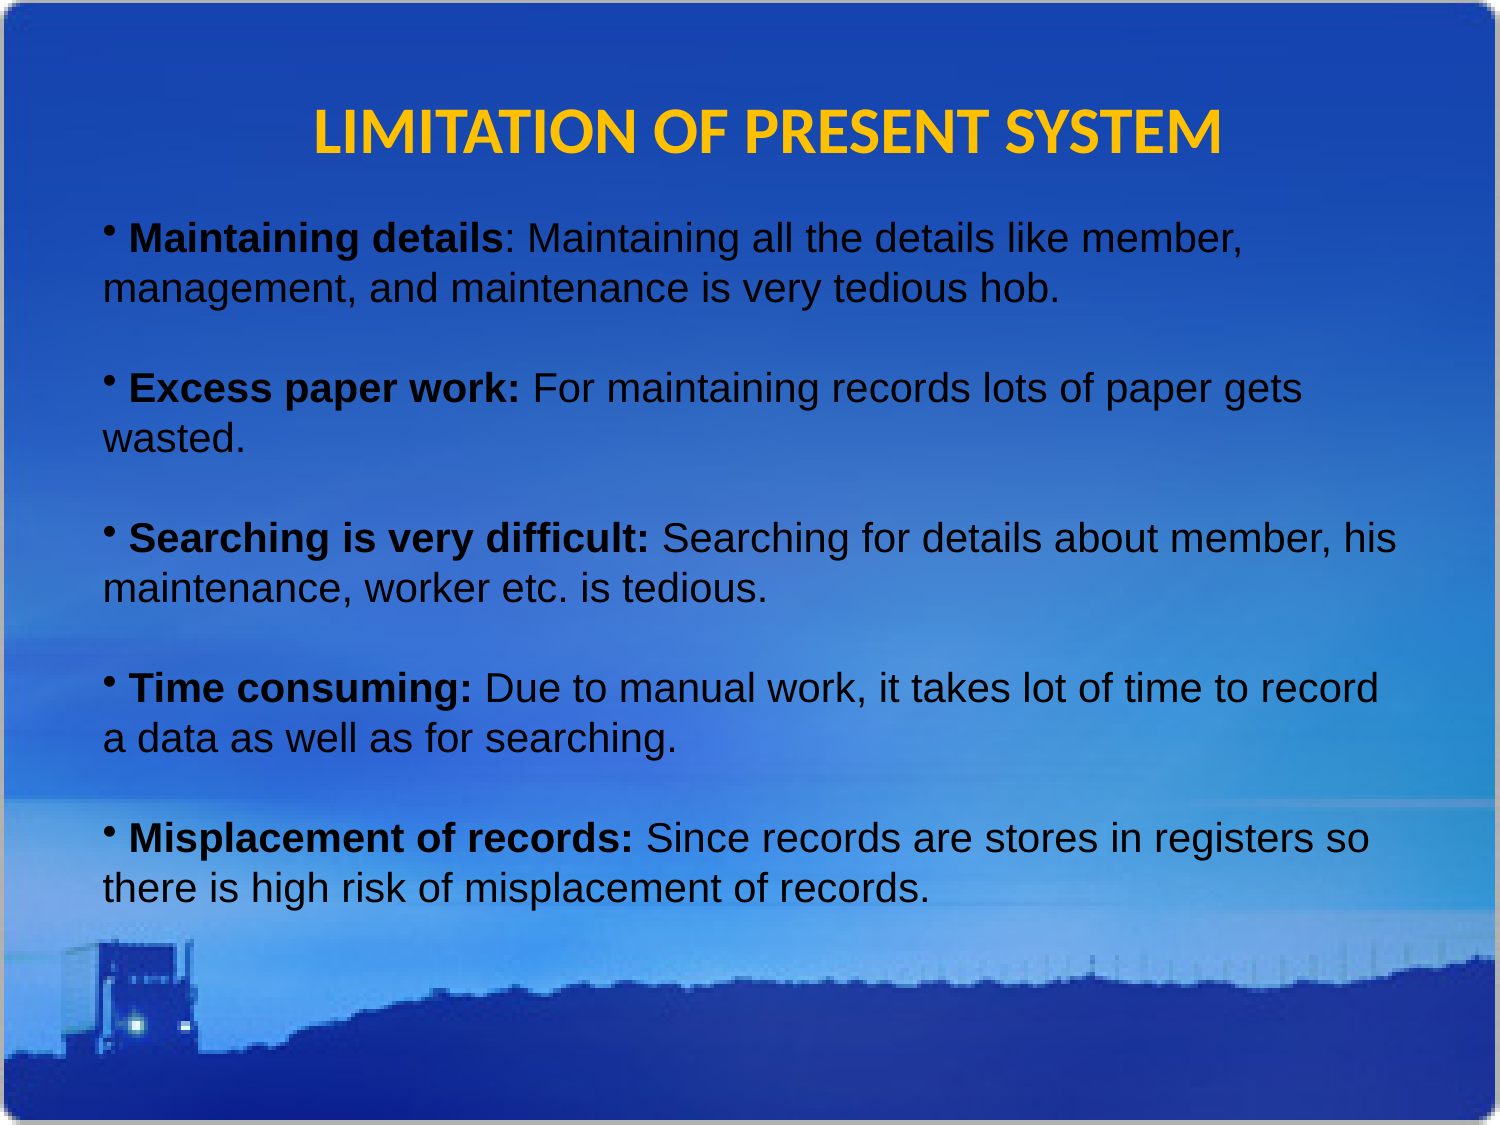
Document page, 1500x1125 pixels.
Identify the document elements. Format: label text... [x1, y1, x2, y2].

picture [0, 0, 1500, 1125]
text_box LIMITATION OF PRESENT SYSTEM [137, 79, 1400, 174]
text_box Maintaining details: Maintaining all the details like member, management, and maintenance is very tedious hob. Excess paper work: For maintaining records lots of paper gets wasted. Searching is very difficult: Searching for details about member, his maintenance, worker etc. is tedious. Time consuming: Due to manual work, it takes lot of time to record a data as well as for searching. Misplacement of records: Since records are stores in registers so there is high risk of misplacement of records. [87, 203, 1425, 919]
